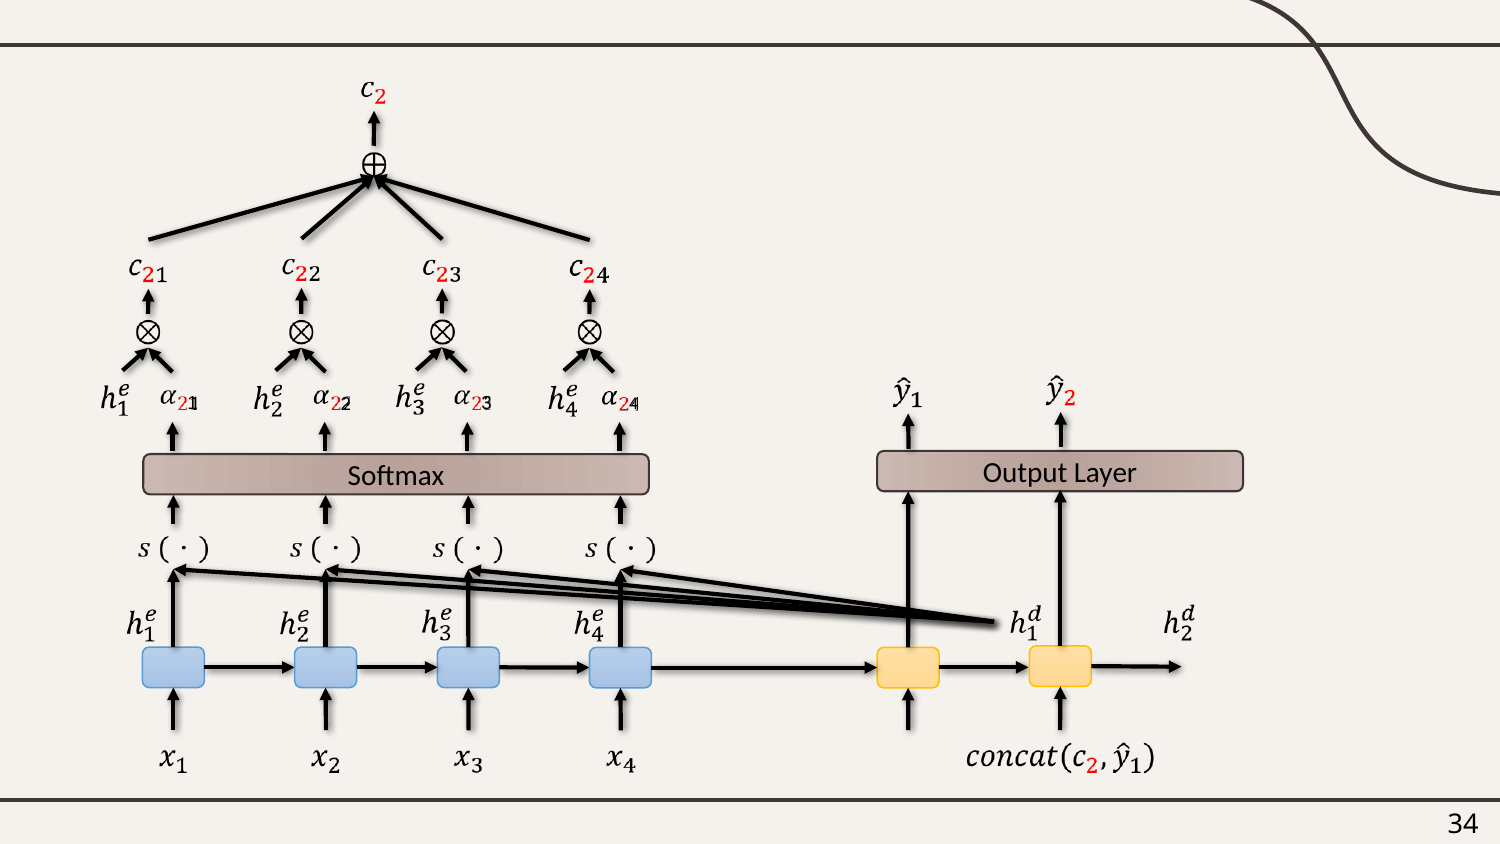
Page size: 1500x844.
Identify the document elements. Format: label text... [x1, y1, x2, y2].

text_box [148, 61, 590, 241]
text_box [112, 238, 626, 369]
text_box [143, 371, 650, 495]
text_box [882, 656, 940, 731]
text_box Output Layer [1176, 450, 1244, 492]
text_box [84, 371, 595, 423]
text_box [876, 364, 940, 567]
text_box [122, 494, 672, 567]
slide_number 34 [1403, 791, 1494, 844]
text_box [878, 568, 943, 648]
text_box [1176, 595, 1212, 647]
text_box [110, 568, 878, 780]
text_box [948, 362, 1172, 780]
